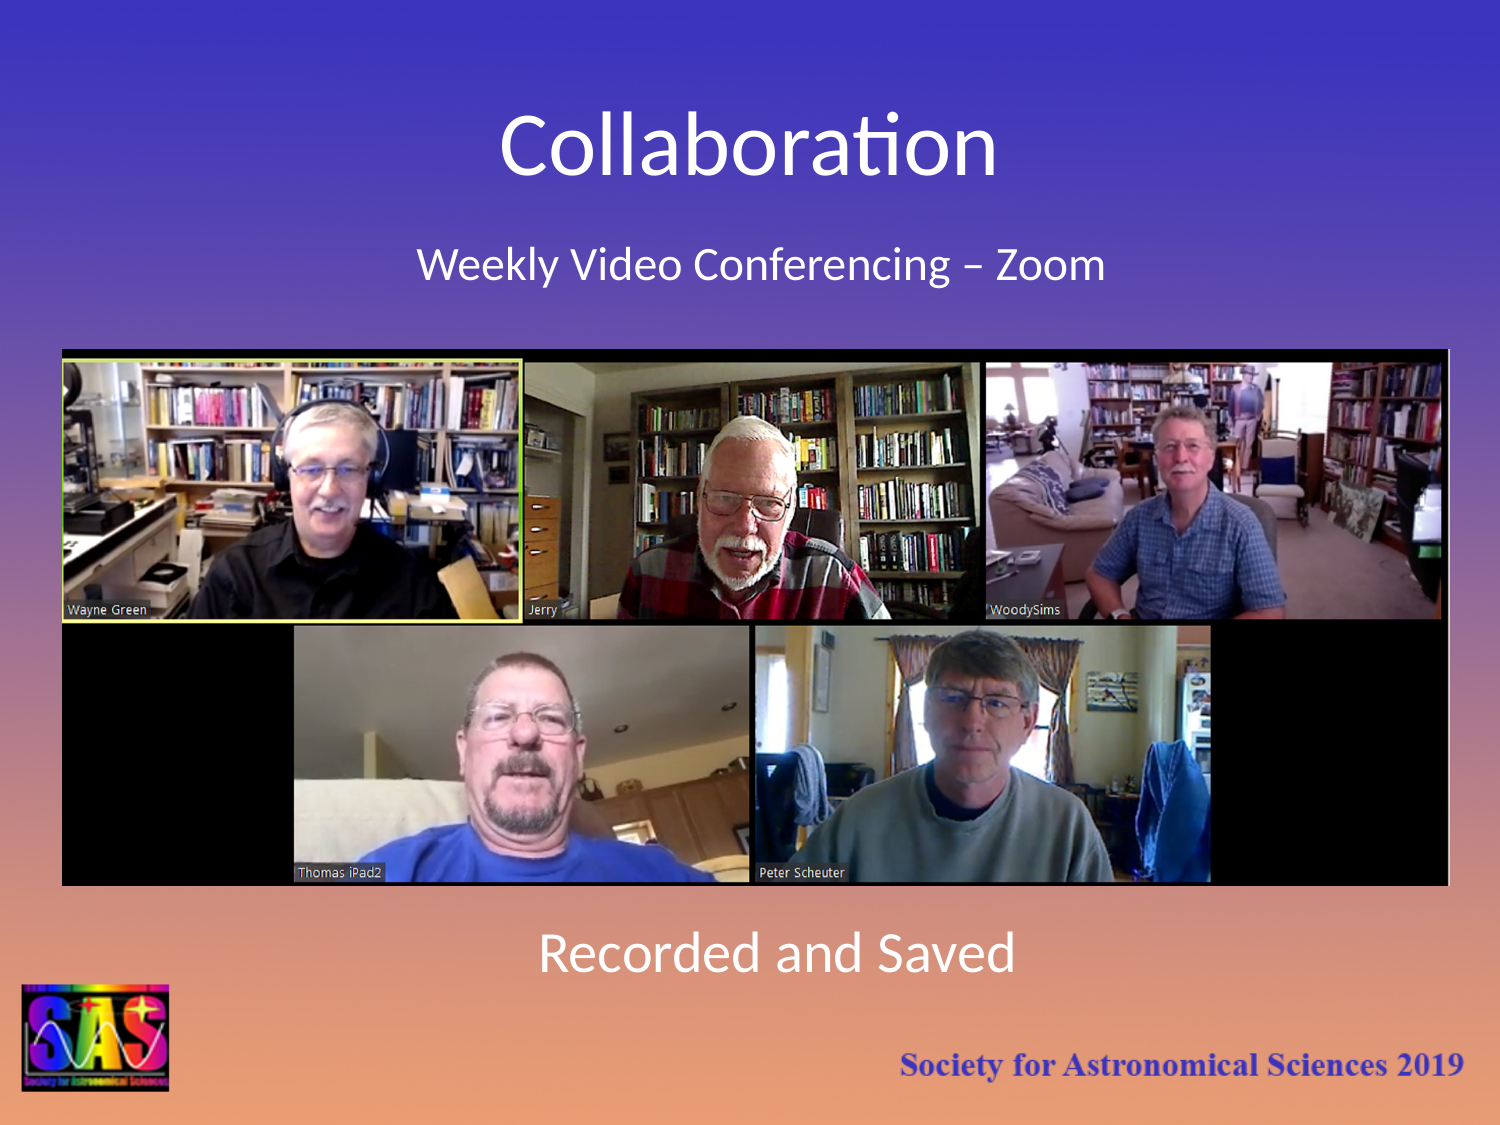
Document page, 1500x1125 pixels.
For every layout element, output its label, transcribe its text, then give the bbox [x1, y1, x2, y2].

title Collaboration [75, 45, 1425, 233]
picture [0, 0, 1500, 1125]
list Weekly Video Conferencing – Zoom [86, 224, 1437, 348]
text_box Recorded and Saved [359, 907, 1197, 992]
